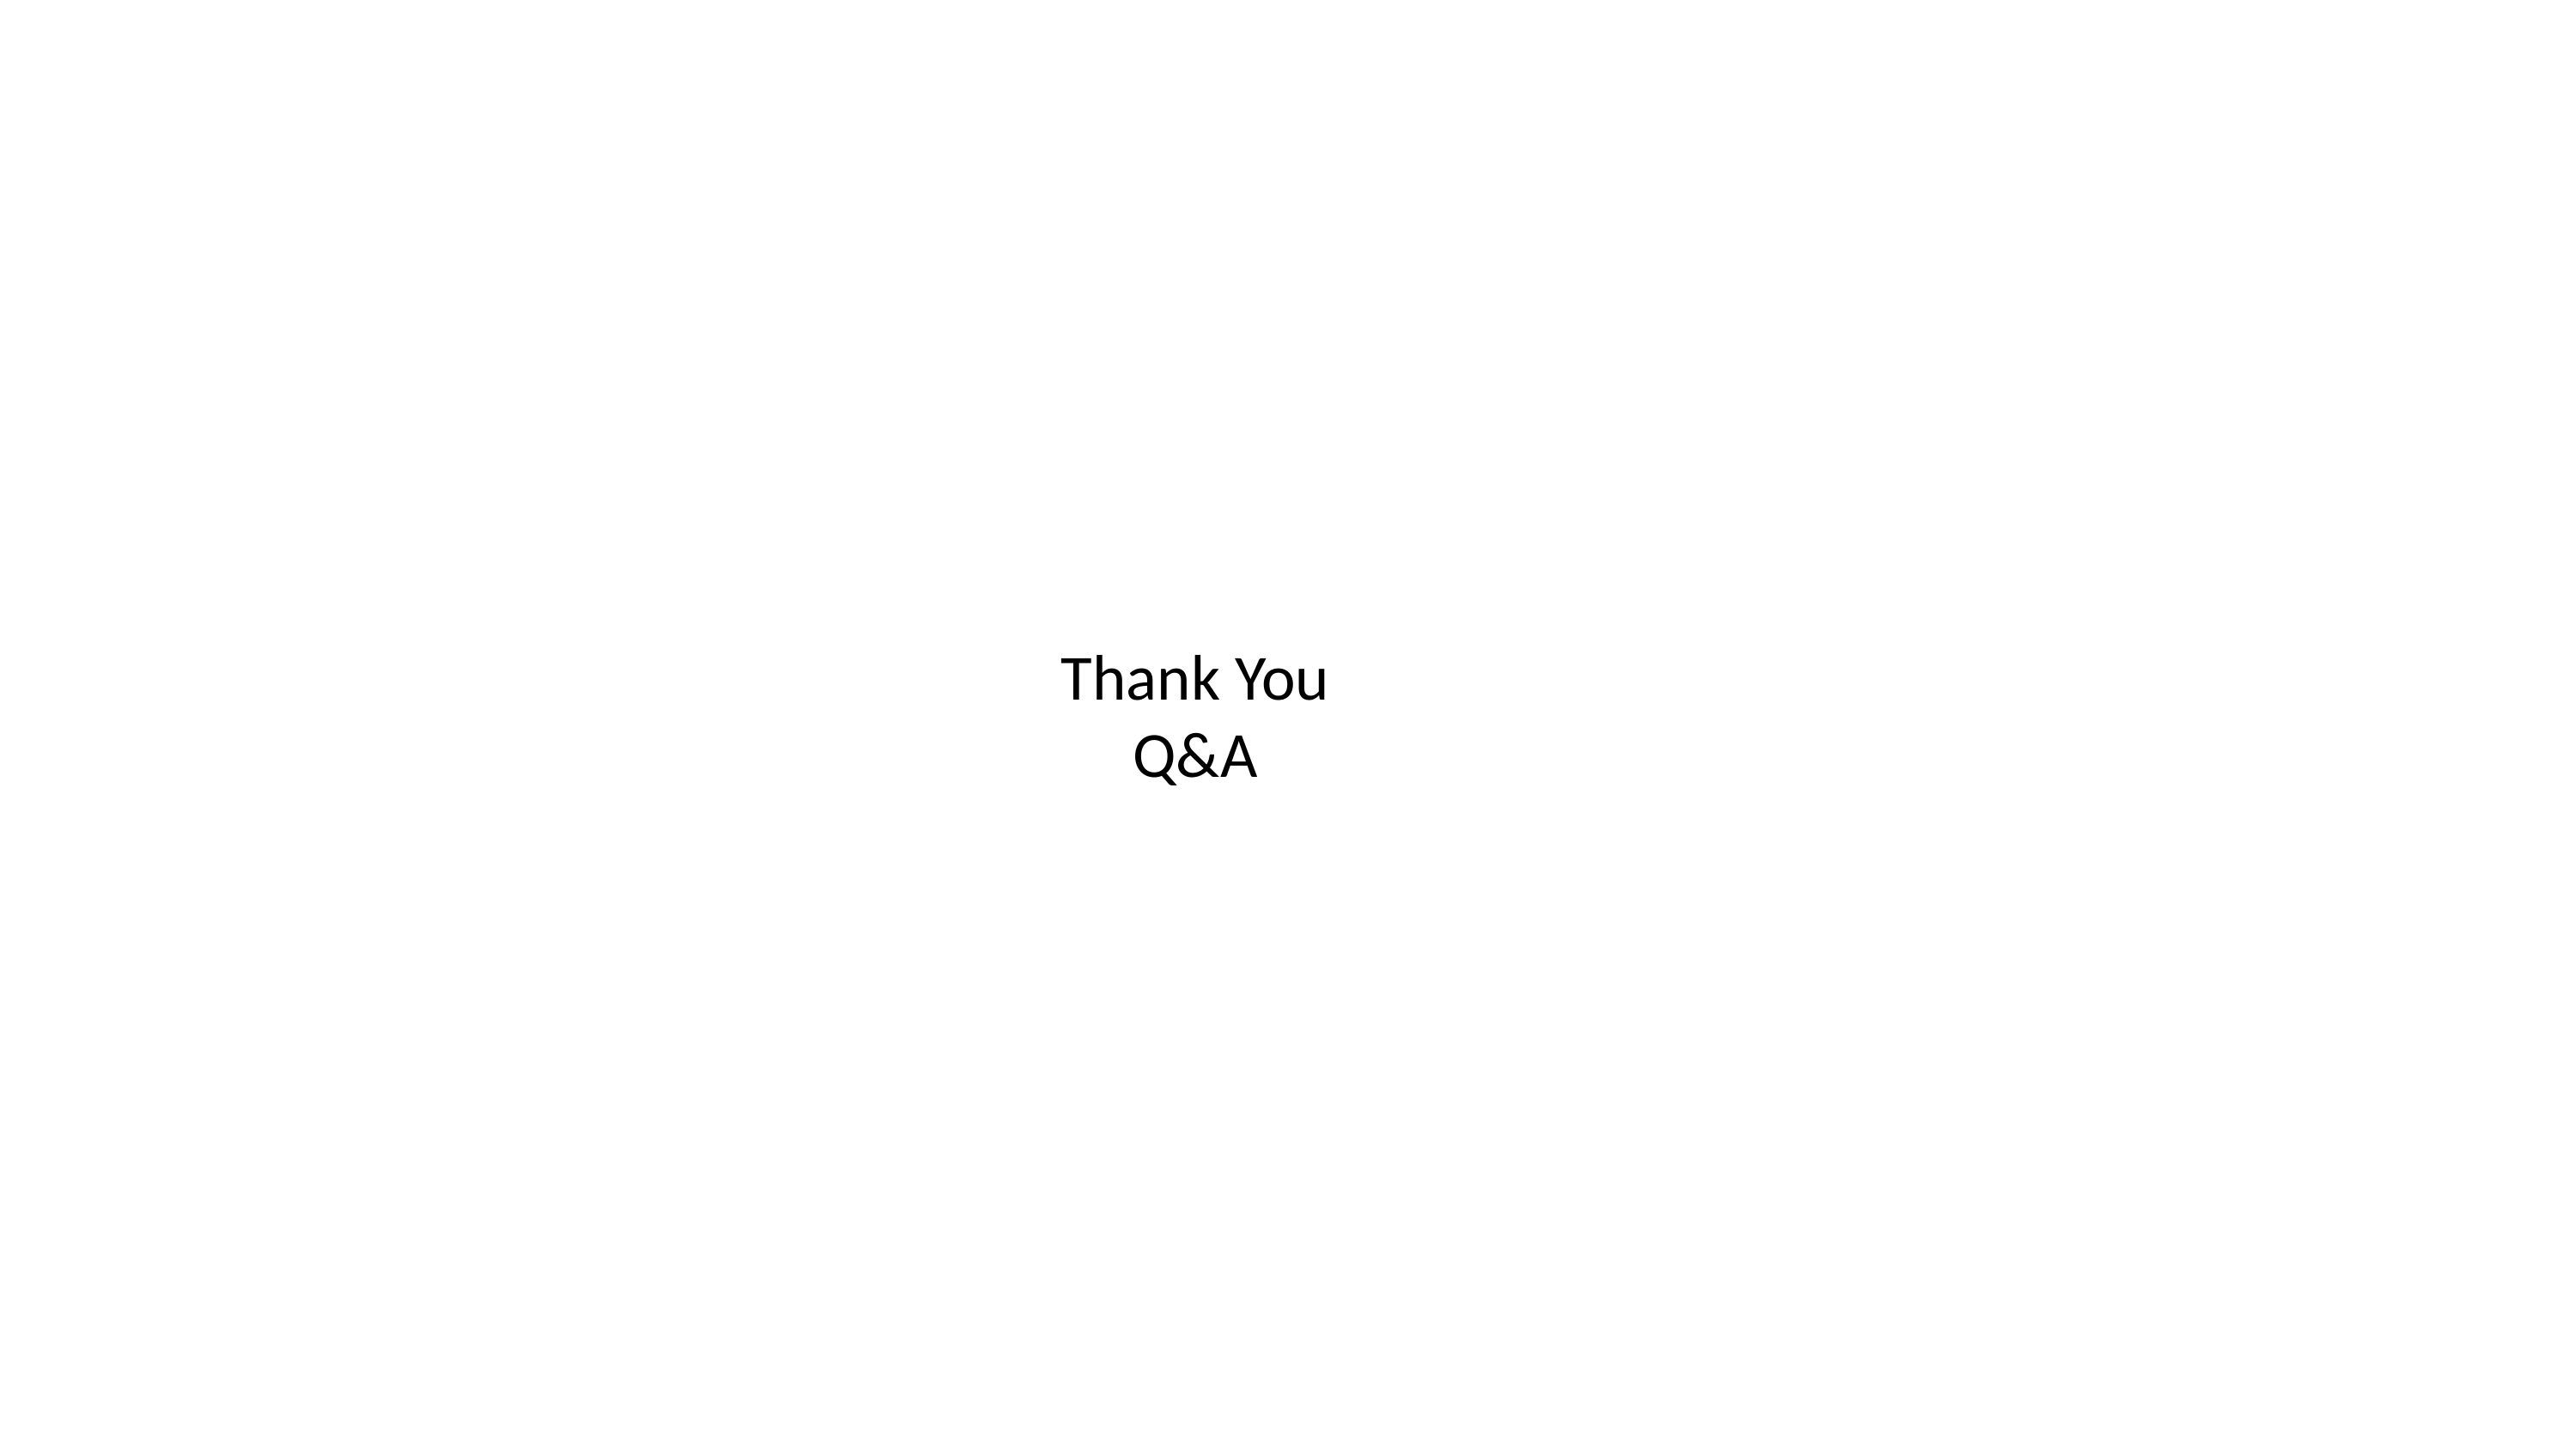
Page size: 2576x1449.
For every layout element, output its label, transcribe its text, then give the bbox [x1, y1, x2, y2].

text_box Thank You Q&A [1038, 622, 1352, 826]
